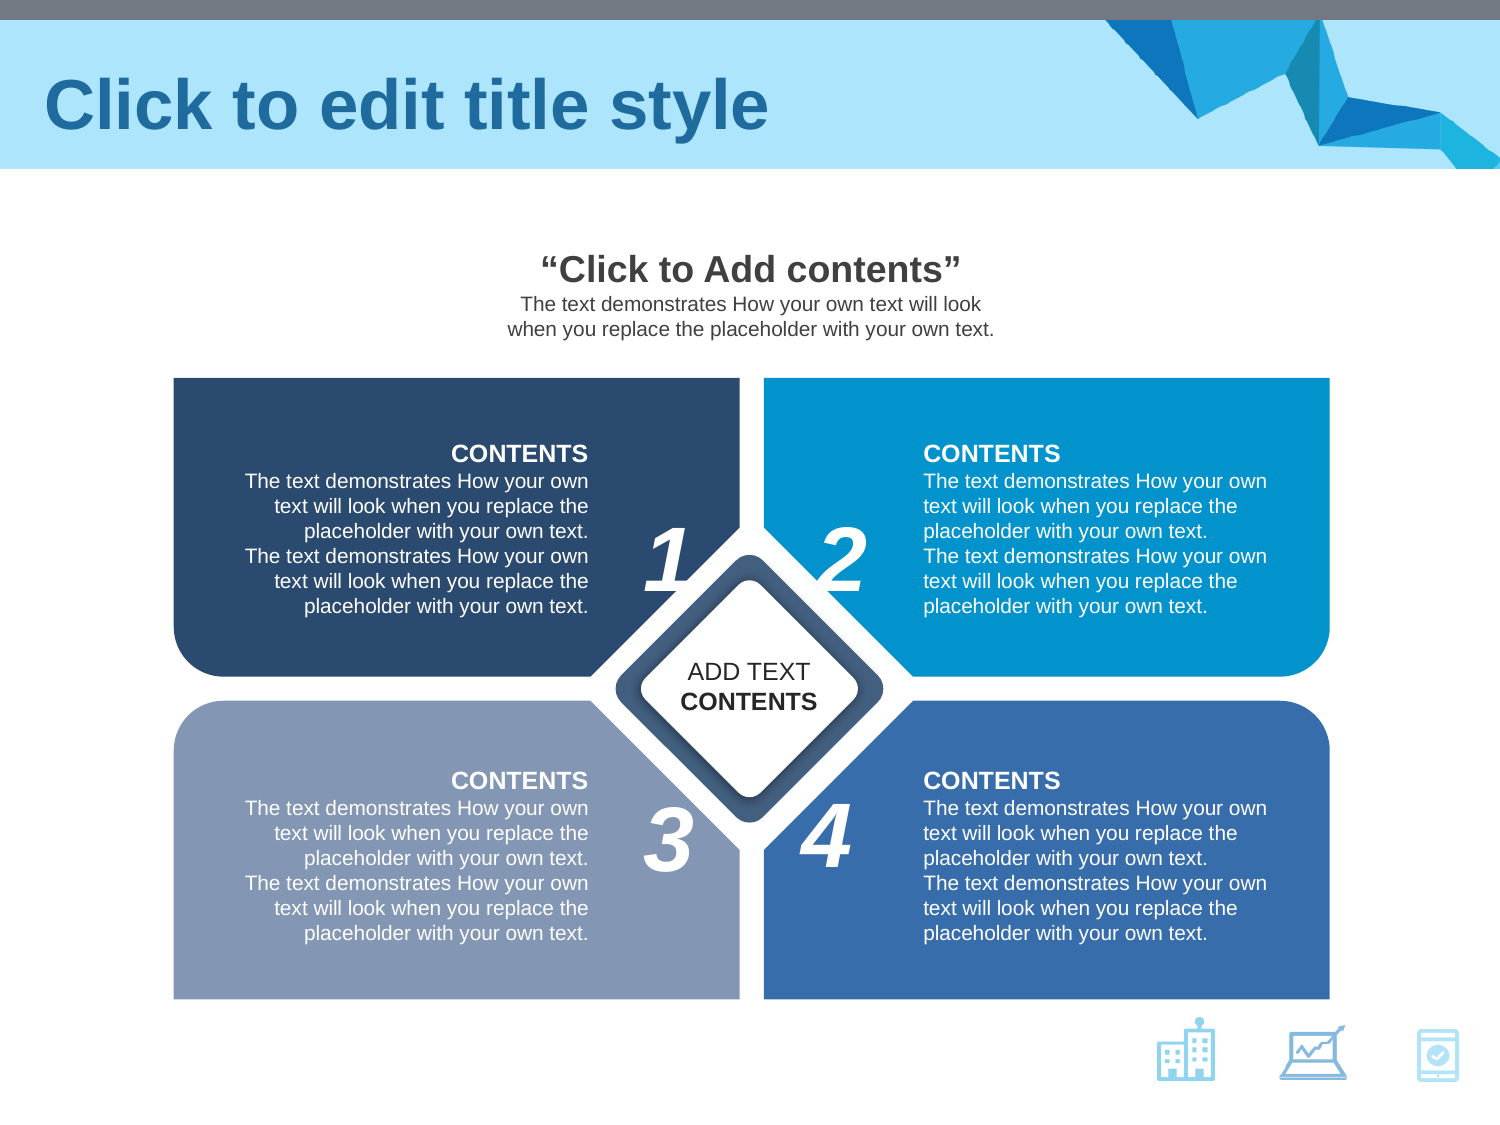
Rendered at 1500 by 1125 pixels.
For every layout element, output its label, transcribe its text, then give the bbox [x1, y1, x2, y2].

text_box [648, 588, 850, 790]
picture [1092, 964, 1490, 1115]
title Click to edit title style [29, 25, 1059, 177]
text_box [763, 700, 1331, 1000]
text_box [173, 377, 762, 677]
text_box “Click to Add contents” The text demonstrates How your own text will look when you replace the placeholder with your own text. [485, 237, 1017, 348]
picture [0, 0, 1500, 169]
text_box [173, 700, 758, 1000]
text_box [763, 377, 1331, 677]
